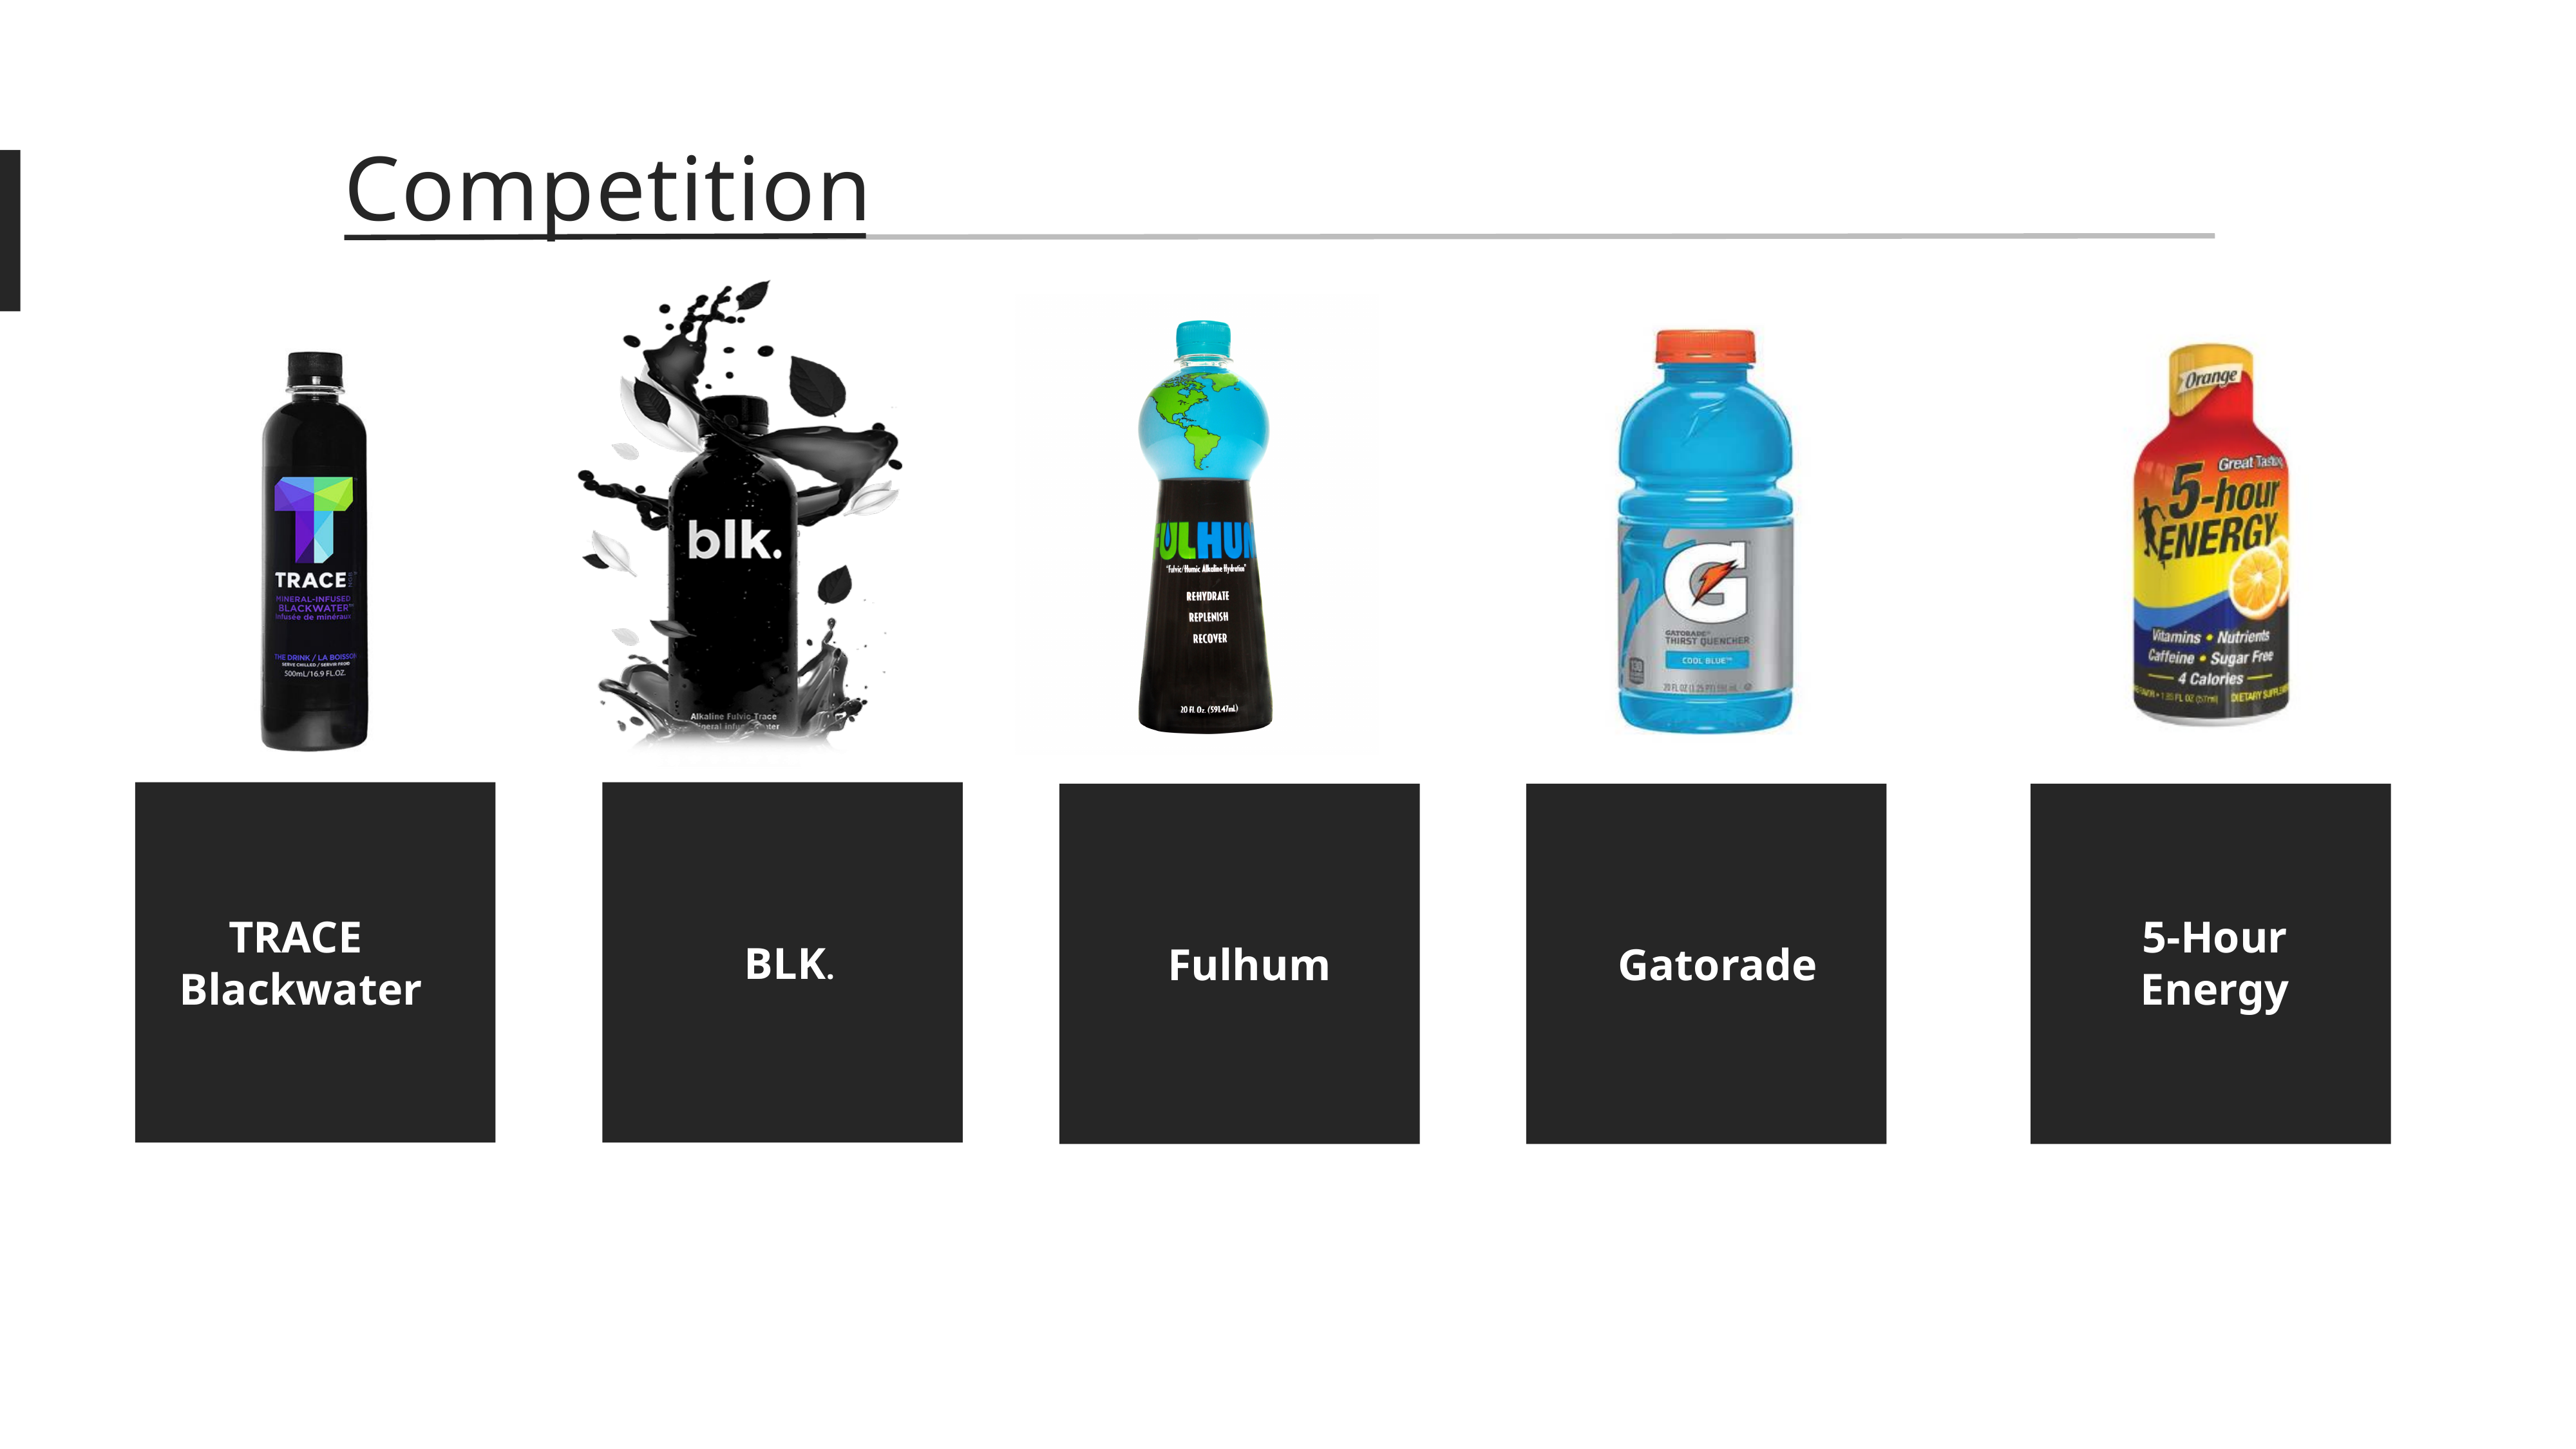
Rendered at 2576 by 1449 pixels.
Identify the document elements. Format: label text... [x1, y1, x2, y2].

text_box [0, 149, 21, 312]
text_box [1526, 783, 1887, 1144]
text_box Fulhum [1106, 933, 1400, 994]
picture [1015, 294, 1379, 755]
text_box Gatorade [1571, 933, 1865, 994]
text_box [1059, 783, 1421, 1144]
text_box Competition [334, 127, 945, 243]
text_box [2030, 783, 2392, 1144]
picture [97, 348, 533, 755]
text_box BLK. [643, 931, 936, 993]
picture [2101, 311, 2321, 750]
picture [1597, 312, 1815, 752]
text_box 5-Hour Energy [2068, 905, 2362, 1018]
text_box [135, 782, 496, 1143]
picture [578, 279, 902, 769]
text_box [601, 782, 963, 1143]
text_box TRACE Blackwater [154, 905, 448, 1056]
